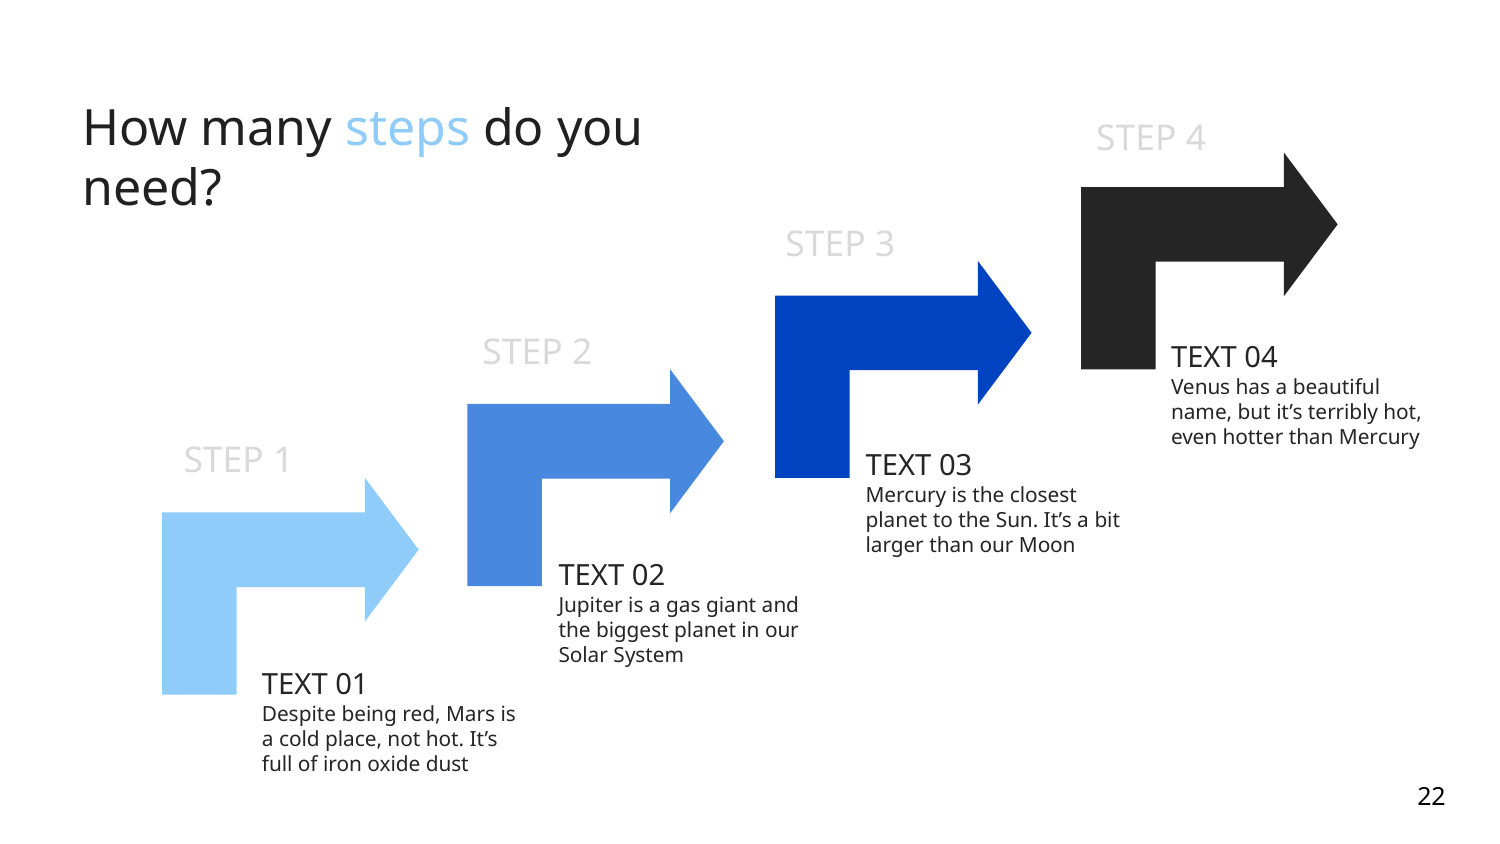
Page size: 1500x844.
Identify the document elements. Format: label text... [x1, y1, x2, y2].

list TEXT 01 Despite being red, Mars is a cold place, not hot. It’s full of iron oxide dust [246, 650, 535, 769]
list TEXT 02 Jupiter is a gas giant and the biggest planet in our Solar System [543, 541, 831, 721]
list STEP 1 [168, 422, 435, 478]
text_box [162, 478, 419, 695]
text_box [467, 370, 724, 587]
title How many steps do you need? [67, 61, 724, 231]
text_box [1081, 156, 1338, 370]
list STEP 4 [1081, 100, 1348, 156]
list TEXT 03 Mercury is the closest planet to the Sun. It’s a bit larger than our Moon [850, 431, 1138, 610]
list STEP 2 [467, 313, 734, 370]
list TEXT 04 Venus has a beautiful name, but it’s terribly hot, even hotter than Mercury [1156, 323, 1444, 503]
slide_number ‹#› [1402, 764, 1493, 830]
list STEP 3 [770, 205, 1037, 261]
text_box [775, 261, 1032, 478]
